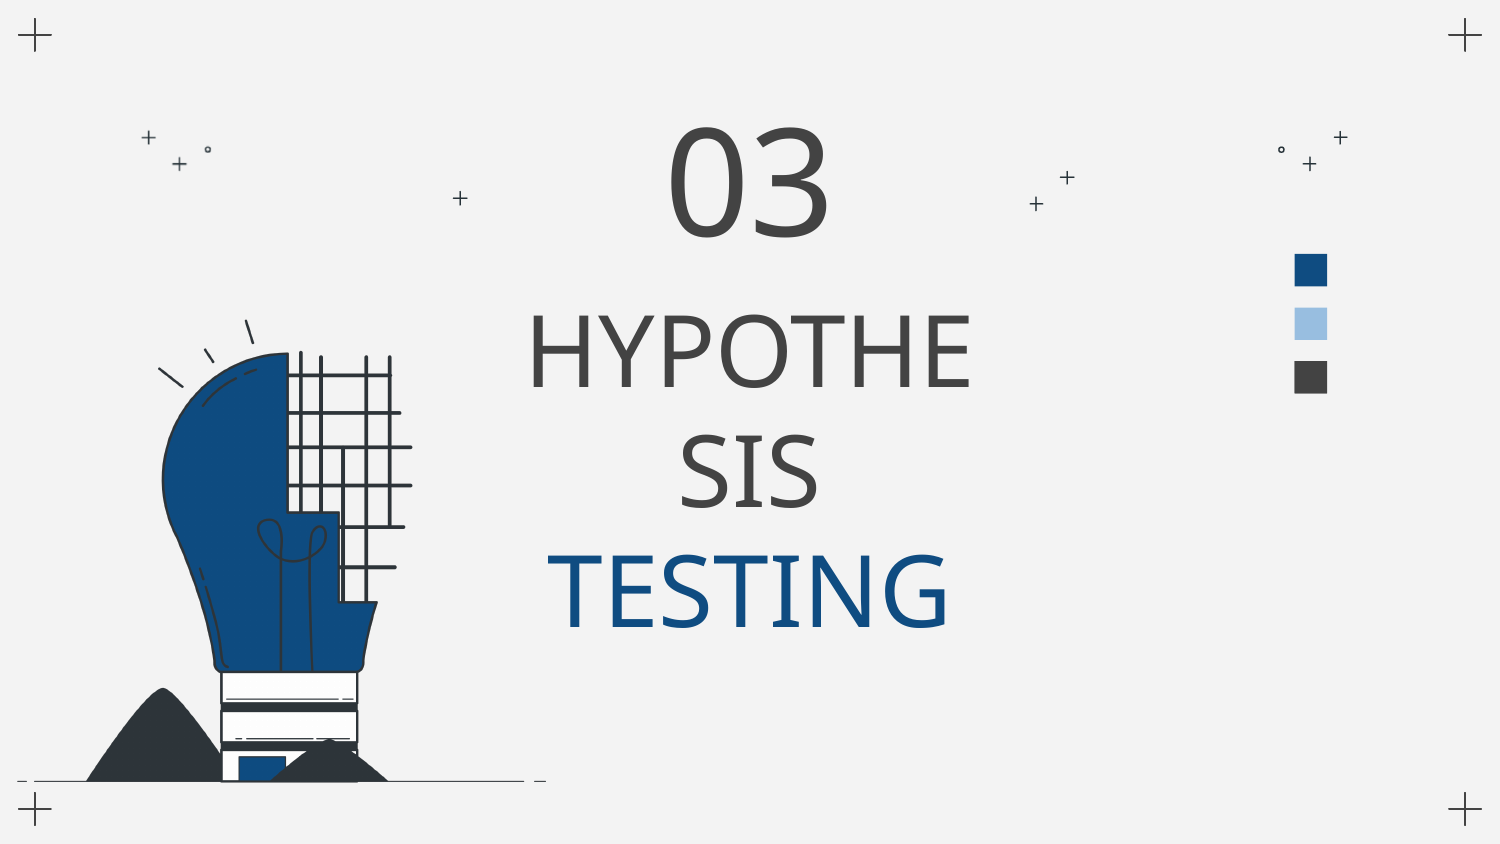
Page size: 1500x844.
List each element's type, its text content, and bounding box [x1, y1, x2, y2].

picture [0, 253, 596, 844]
picture [1021, 151, 1085, 236]
title HYPOTHESIS TESTING [599, 380, 1007, 663]
text_box [1294, 361, 1327, 394]
picture [438, 169, 482, 236]
picture [129, 111, 224, 196]
text_box [1294, 253, 1328, 287]
picture [1263, 111, 1359, 196]
title 03 [465, 86, 1035, 268]
text_box [1294, 307, 1328, 340]
